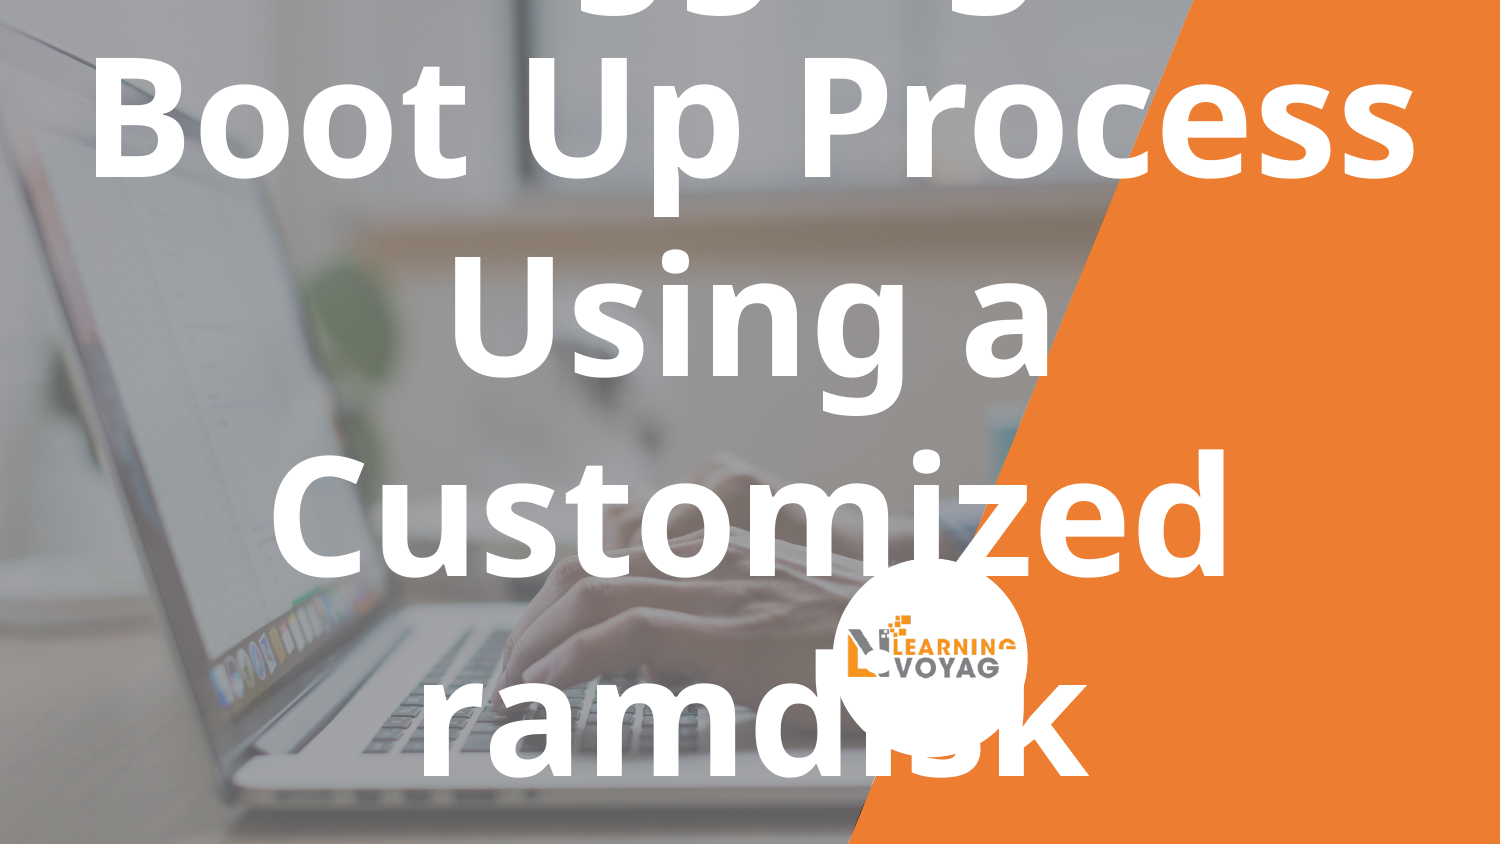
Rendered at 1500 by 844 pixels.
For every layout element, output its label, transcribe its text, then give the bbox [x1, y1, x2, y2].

text_box Debugging the Boot Up Process Using a Customized ramdisk [1194, 0, 1500, 811]
picture [0, 0, 1194, 844]
